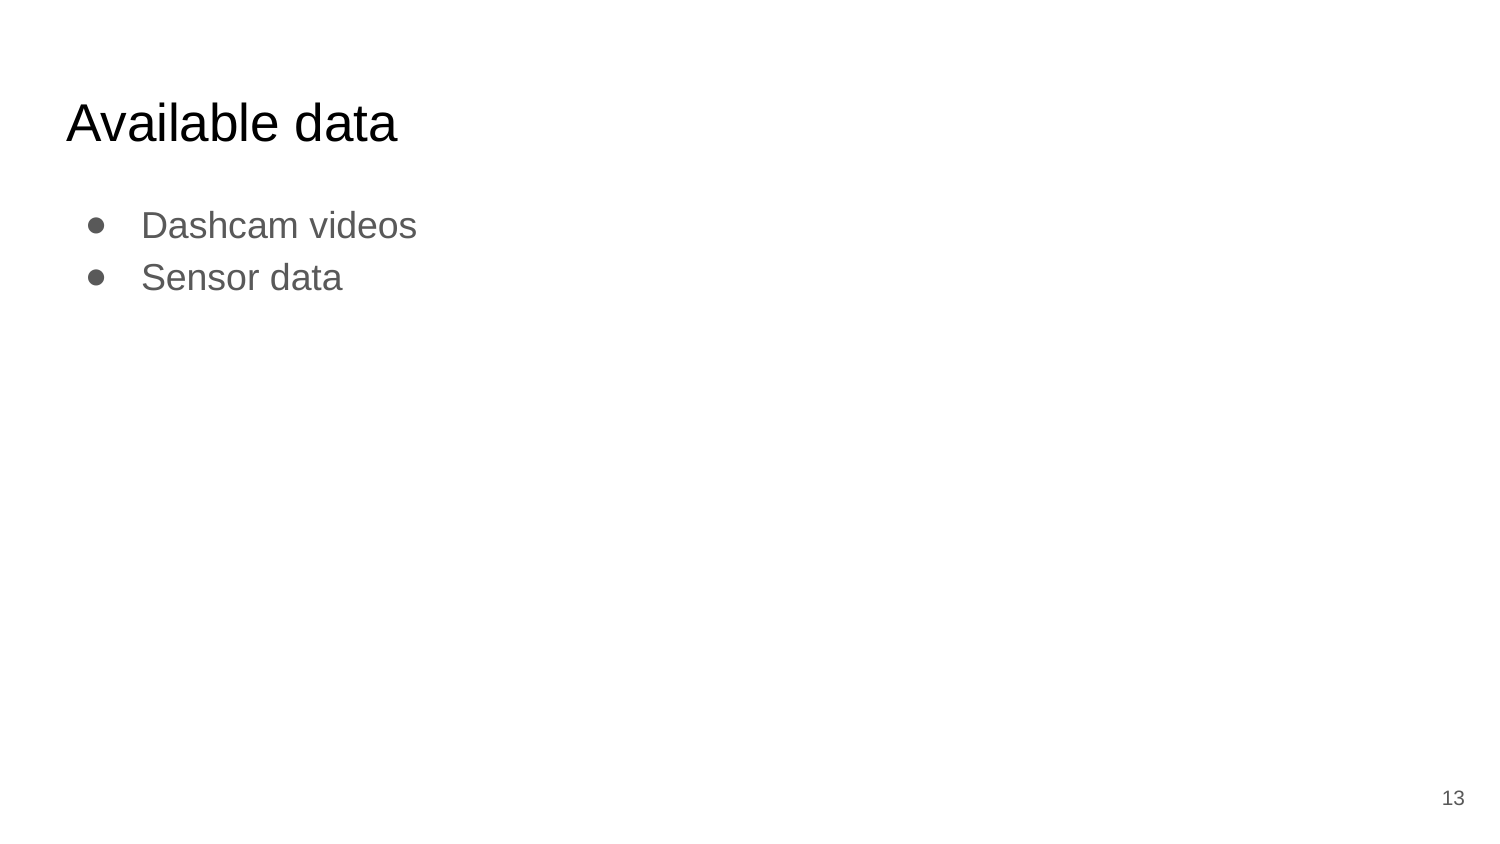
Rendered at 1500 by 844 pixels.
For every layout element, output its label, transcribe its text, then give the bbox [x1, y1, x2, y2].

title Available data [51, 72, 1449, 167]
list Dashcam videos Sensor data [51, 179, 524, 363]
slide_number ‹#› [1389, 764, 1480, 830]
